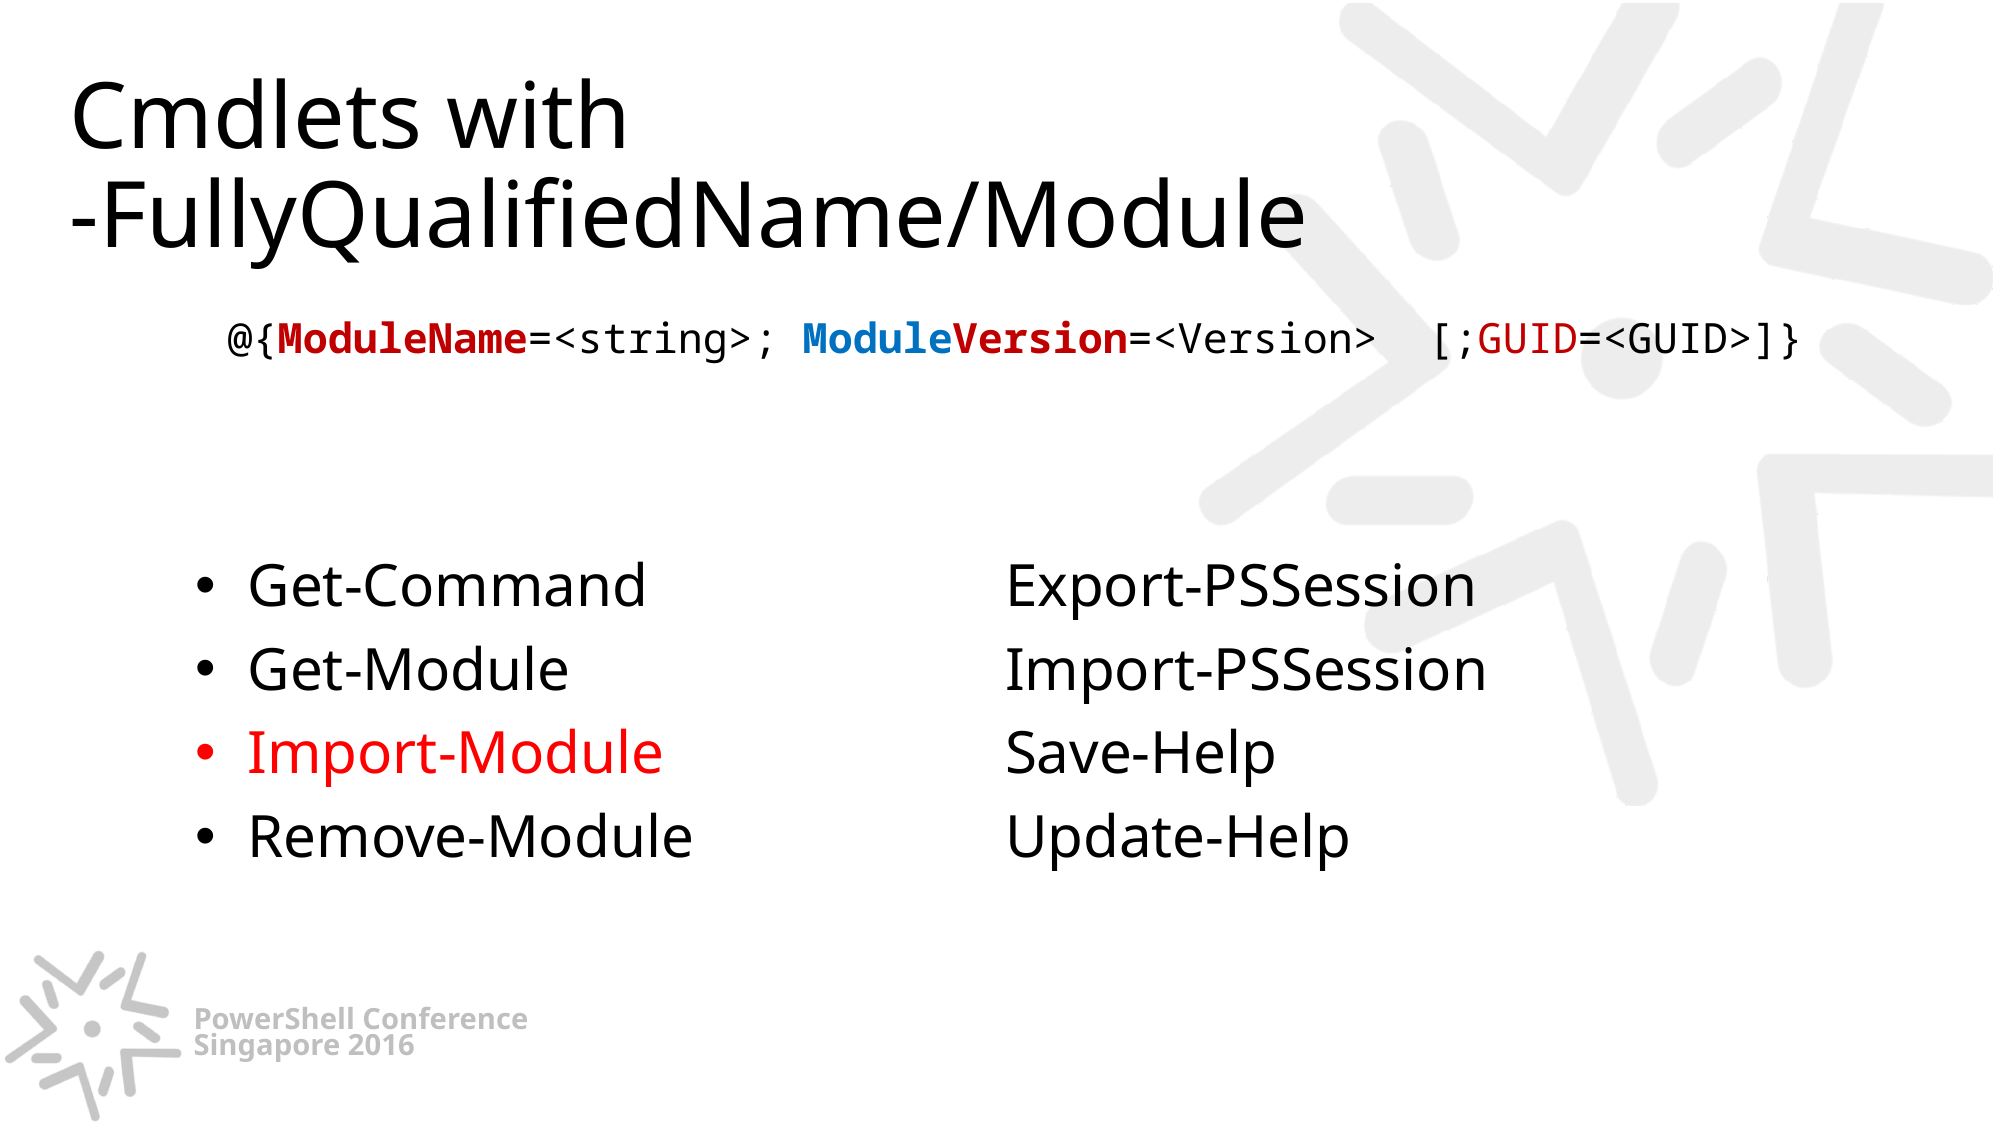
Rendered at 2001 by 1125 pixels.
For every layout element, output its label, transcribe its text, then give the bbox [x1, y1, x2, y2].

text_box @{ModuleName=<string>; ModuleVersion=<Version> [;GUID=<GUID>]} [179, 304, 1830, 370]
picture [1190, 3, 1993, 806]
title Cmdlets with -FullyQualifiedName/Module [55, 59, 1953, 278]
list Get-Command Get-Module Import-Module Remove-Module Export-PSSession Import-PSSession Save-Help Update-Help [180, 548, 1830, 990]
